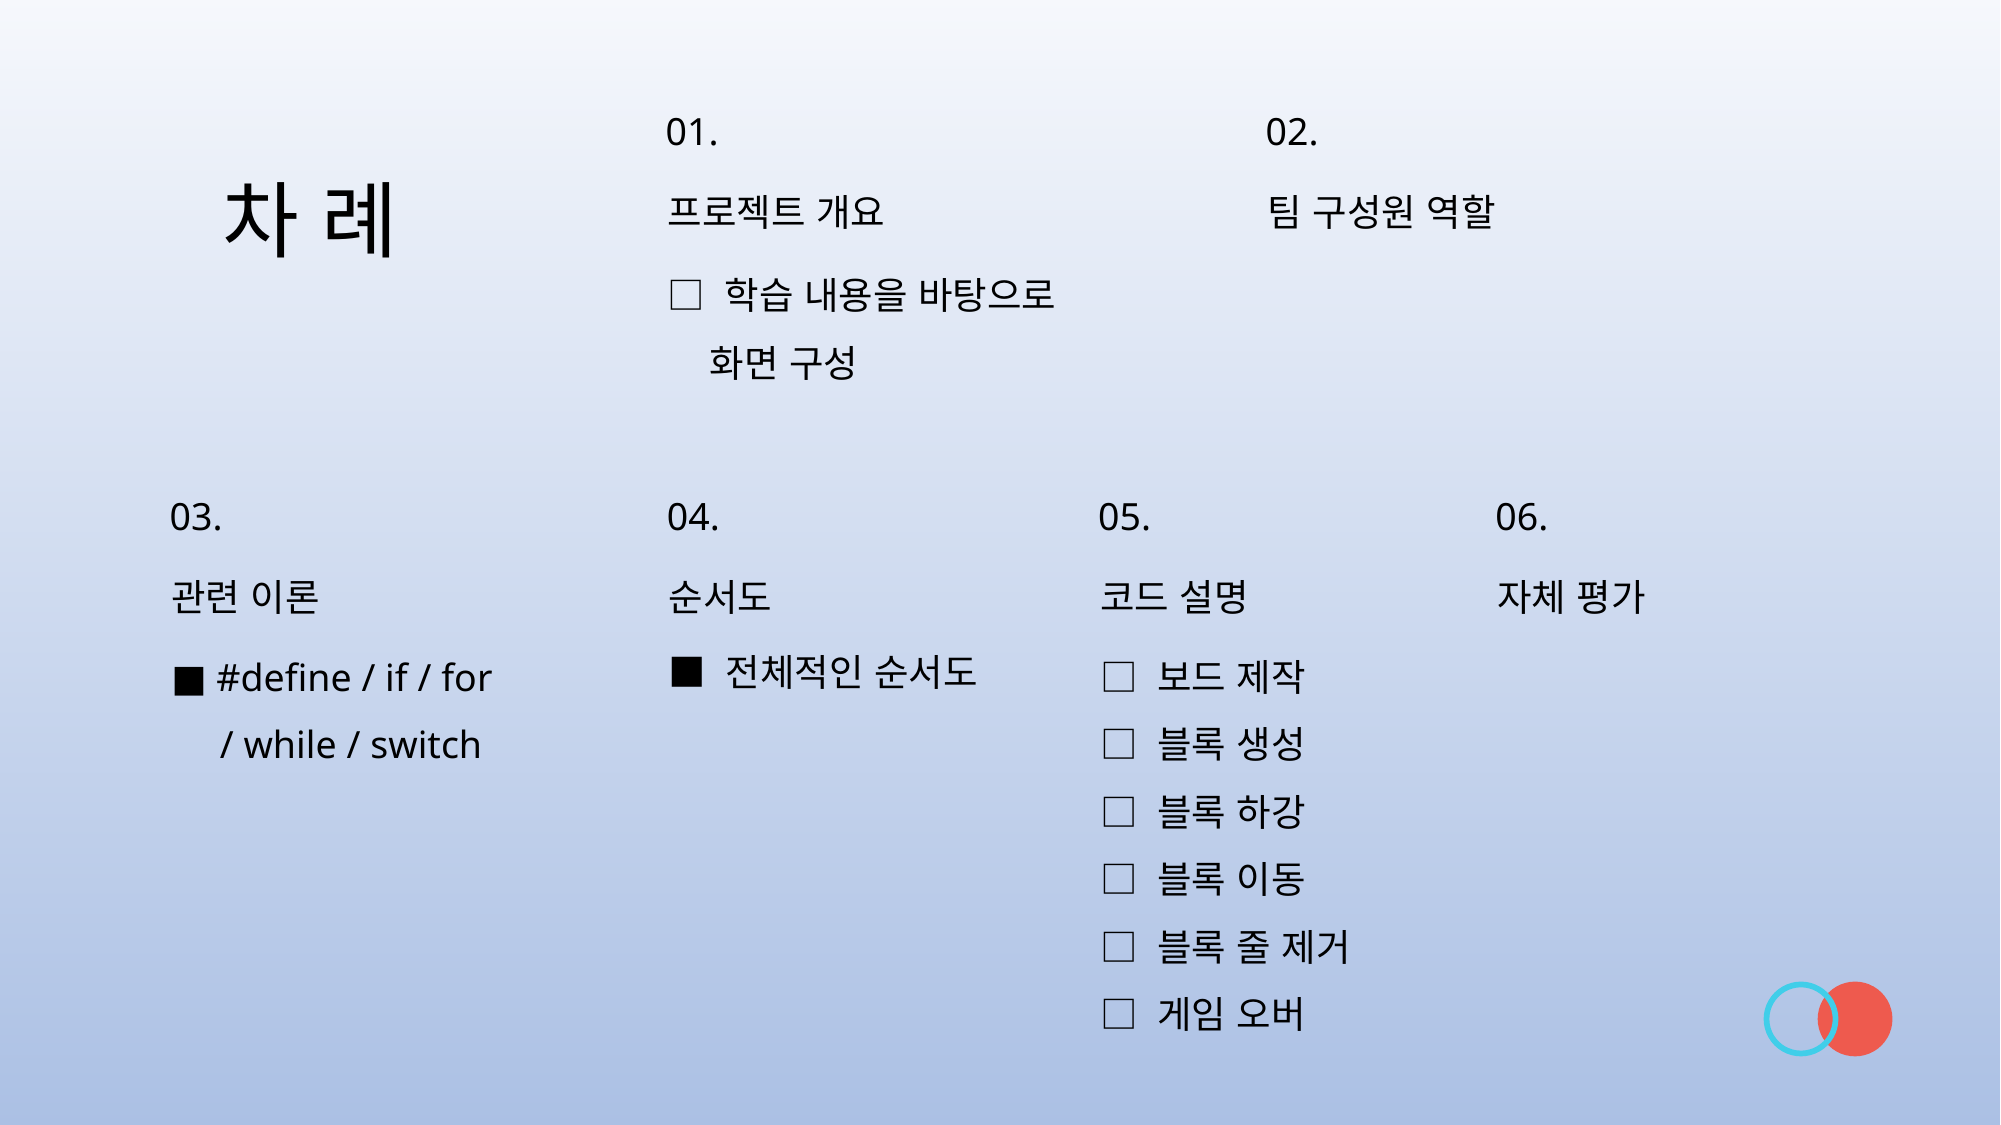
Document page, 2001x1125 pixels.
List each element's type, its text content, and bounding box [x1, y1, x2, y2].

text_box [651, 485, 1087, 703]
text_box 차 례 [61, 161, 559, 276]
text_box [1250, 100, 1686, 243]
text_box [1083, 485, 1518, 1048]
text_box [1480, 485, 1916, 628]
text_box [650, 100, 1103, 394]
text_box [154, 485, 621, 776]
